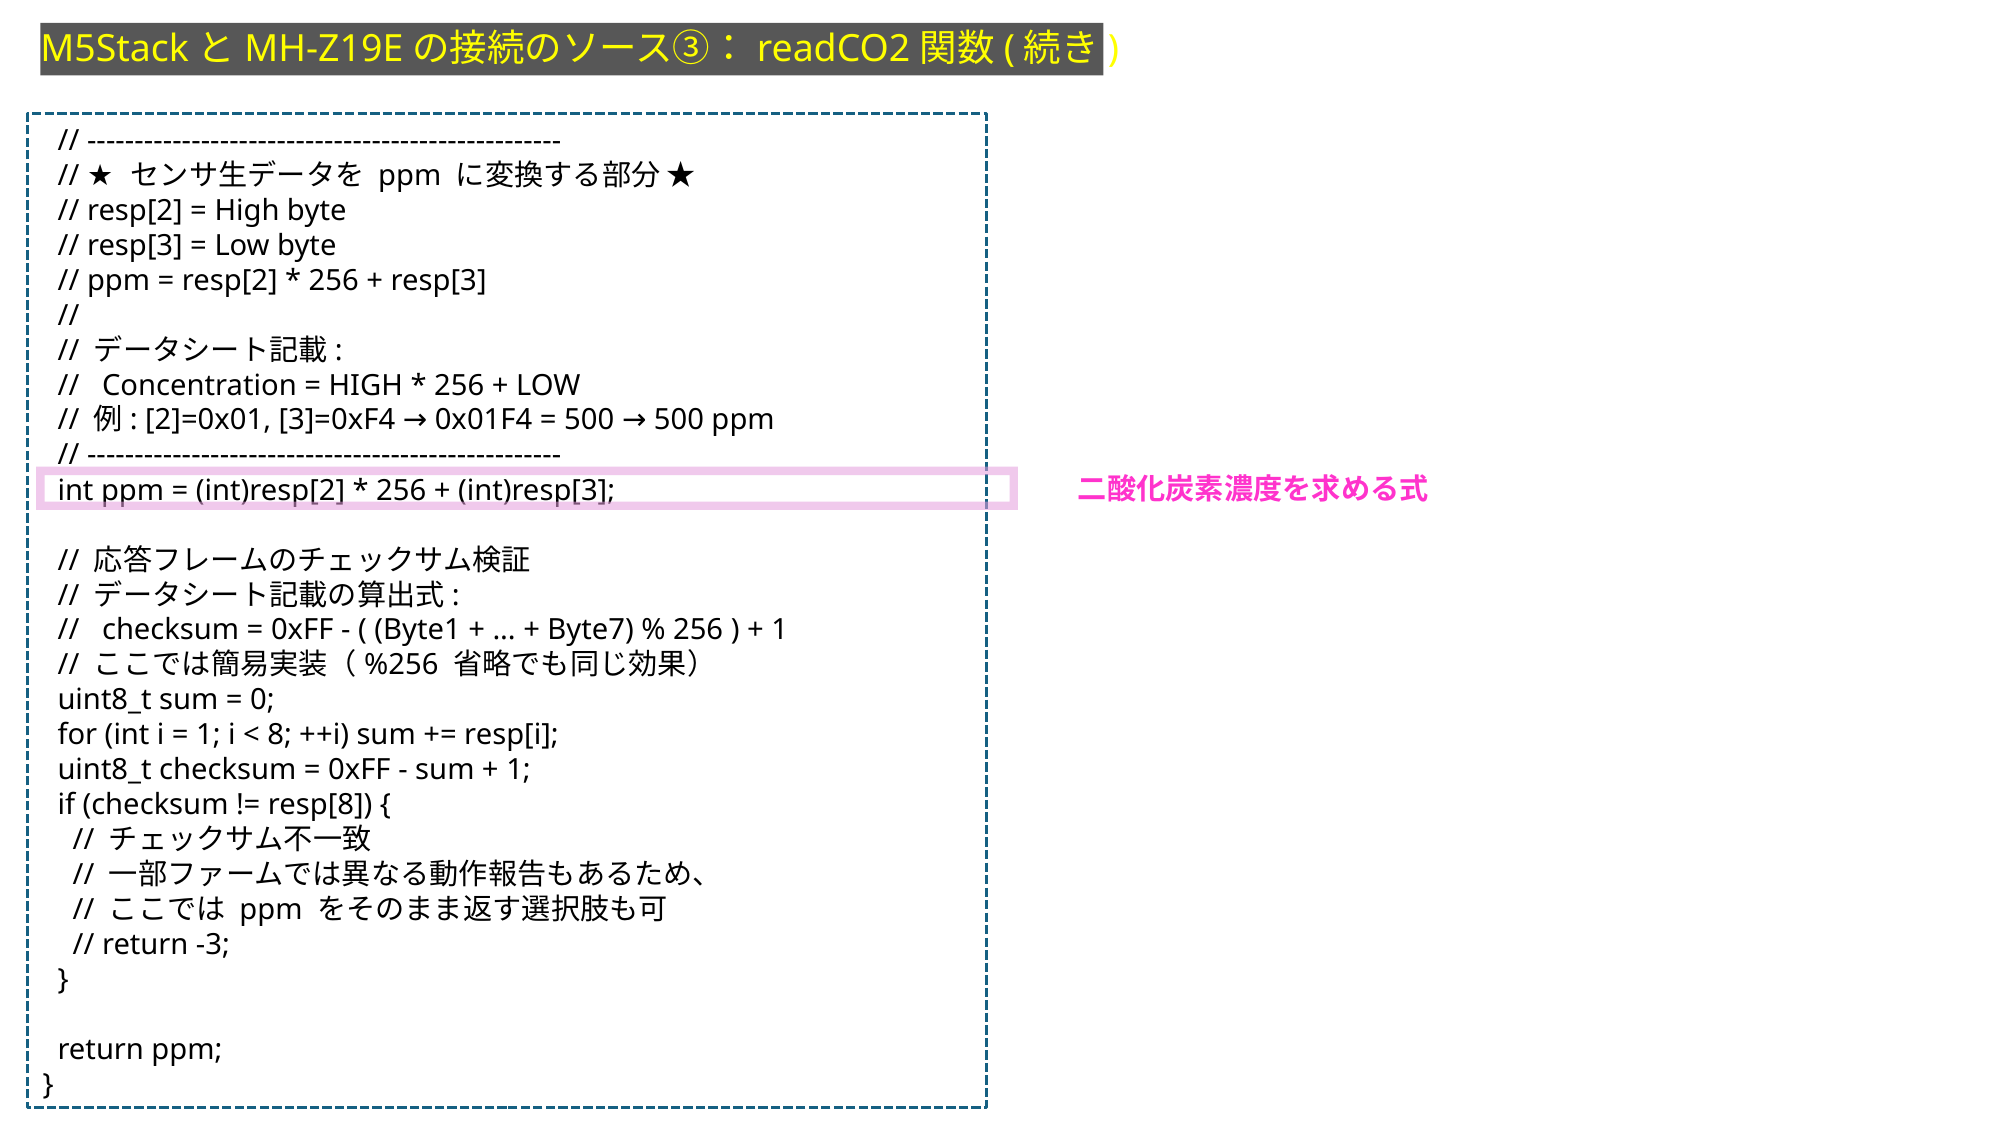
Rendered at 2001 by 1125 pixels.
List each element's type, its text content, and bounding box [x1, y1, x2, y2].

text_box M5StackとMH-Z19Eの接続のソース③：readCO2関数(続き) [40, 22, 1104, 76]
text_box [39, 469, 986, 507]
text_box // -------------------------------------------------- // ★ センサ生データを ppm に変換する部分 ★ // resp[2] = High byte // resp[3] = Low byte // ppm = resp[2] * 256 + resp[3] // // データシート記載: // Concentration = HIGH * 256 + LOW // 例: [2]=0x01, [3]=0xF4 → 0x01F4 = 500 → 500 ppm // -------------------------------------------------- int ppm = (int)resp[2] * 256 + (int)resp[3]; // 応答フレームのチェックサム検証 // データシート記載の算出式: // checksum = 0xFF - ( (Byte1 + ... + Byte7) % 256 ) + 1 // ここでは簡易実装（%256 省略でも同じ効果） uint8_t sum = 0; for (int i = 1; i < 8; ++i) sum += resp[i]; uint8_t checksum = 0xFF - sum + 1; if (checksum != resp[8]) { // チェックサム不一致 // 一部ファームでは異なる動作報告もあるため、 // ここでは ppm をそのまま返す選択肢も可 // return -3; } return ppm; } [27, 113, 987, 1108]
text_box 二酸化炭素濃度を求める式 [986, 463, 1521, 513]
